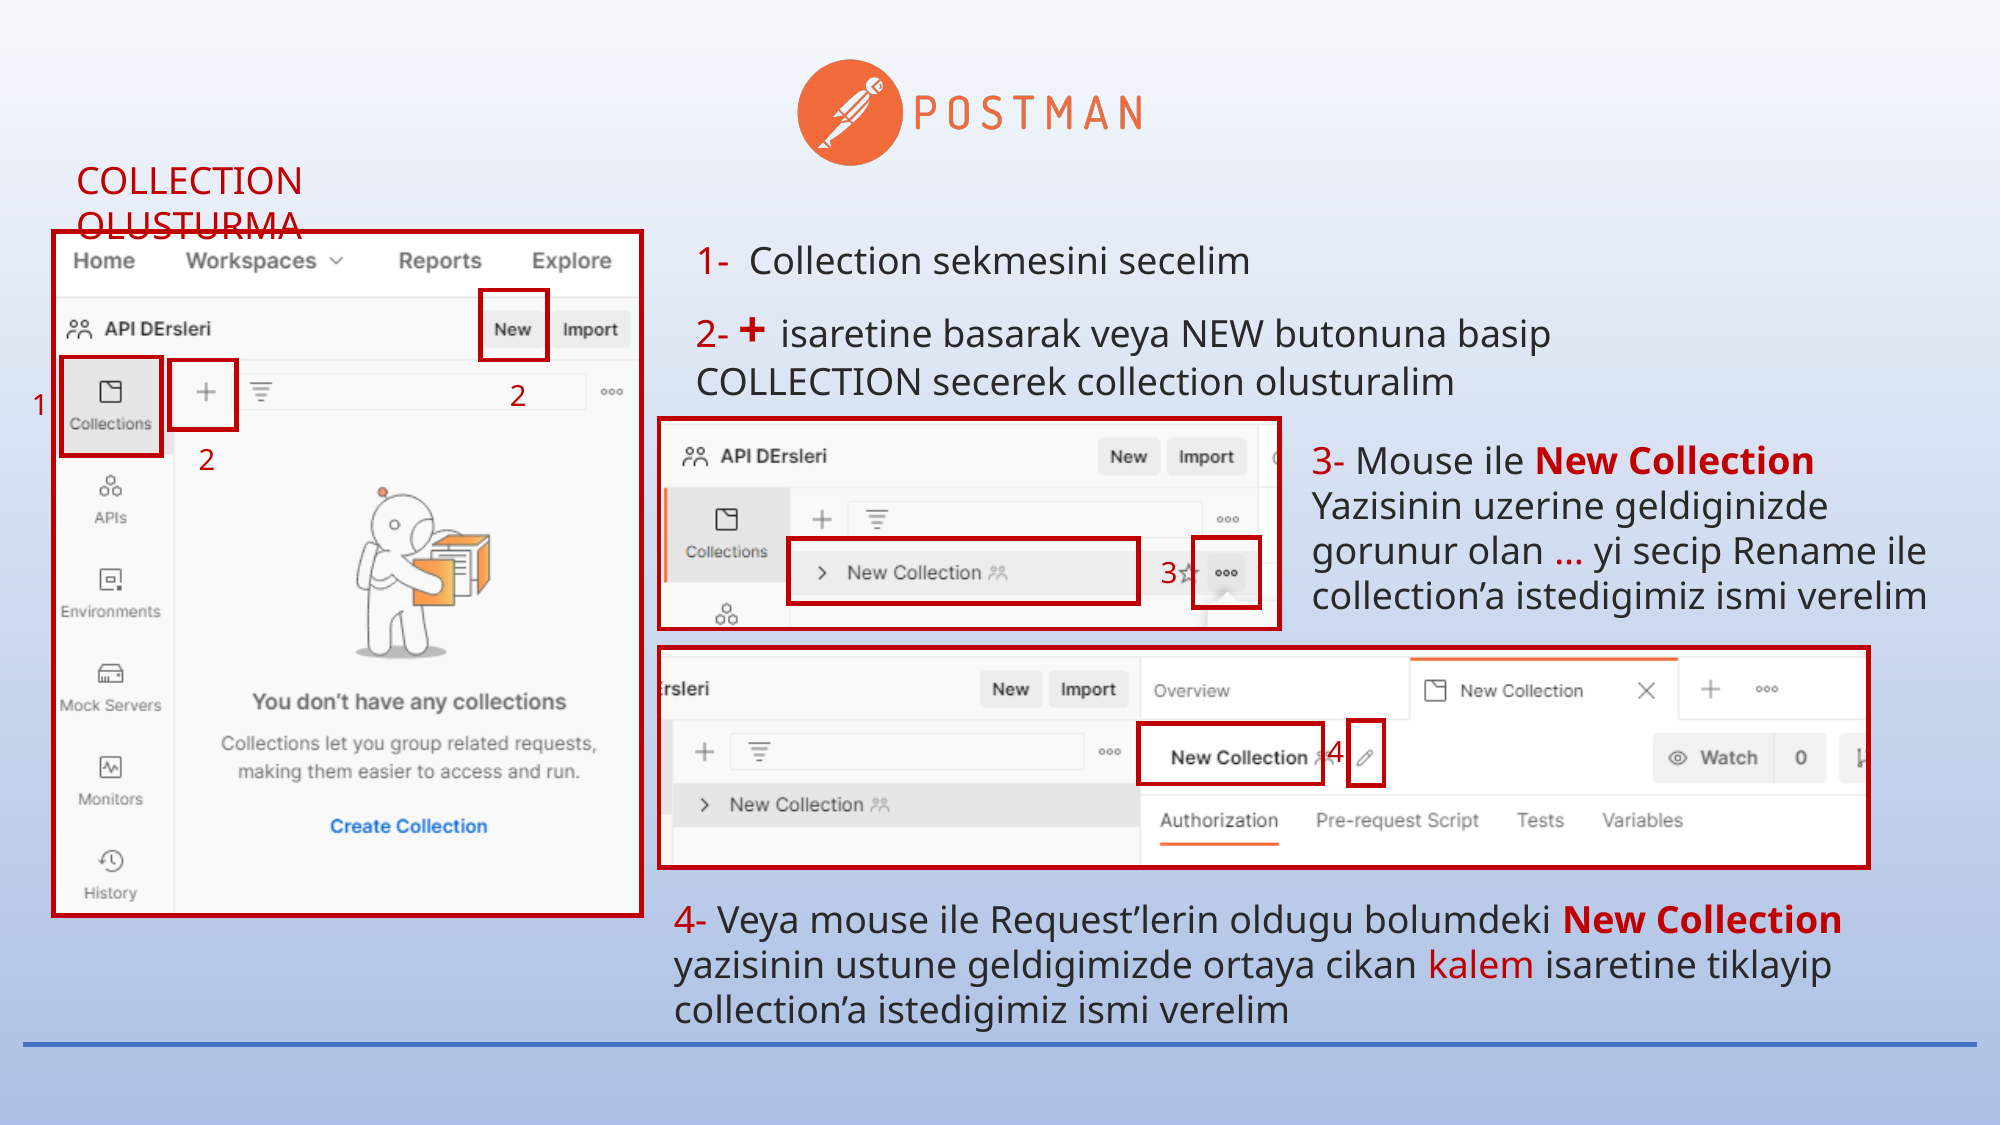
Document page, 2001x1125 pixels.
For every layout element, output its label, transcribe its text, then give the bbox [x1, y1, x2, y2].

text_box COLLECTION OLUSTURMA [61, 149, 549, 231]
text_box 4- Veya mouse ile Request’lerin oldugu bolumdeki New Collection yazisinin ustune geldigimizde ortaya cikan kalem isaretine tiklayip collection’a istedigimiz ismi verelim [658, 889, 1922, 1039]
text_box 3- Mouse ile New Collection Yazisinin uzerine geldiginizde gorunur olan … yi secip Rename ile collection’a istedigimiz ismi verelim [1296, 430, 1977, 625]
text_box 1- Collection sekmesini secelim [681, 229, 1520, 290]
text_box 1 [17, 379, 53, 429]
picture [771, 33, 1167, 192]
picture [53, 231, 642, 916]
text_box 2- + isaretine basarak veya NEW butonuna basip COLLECTION secerek collection olusturalim [680, 290, 1656, 410]
picture [658, 647, 1869, 868]
picture [658, 419, 1280, 630]
